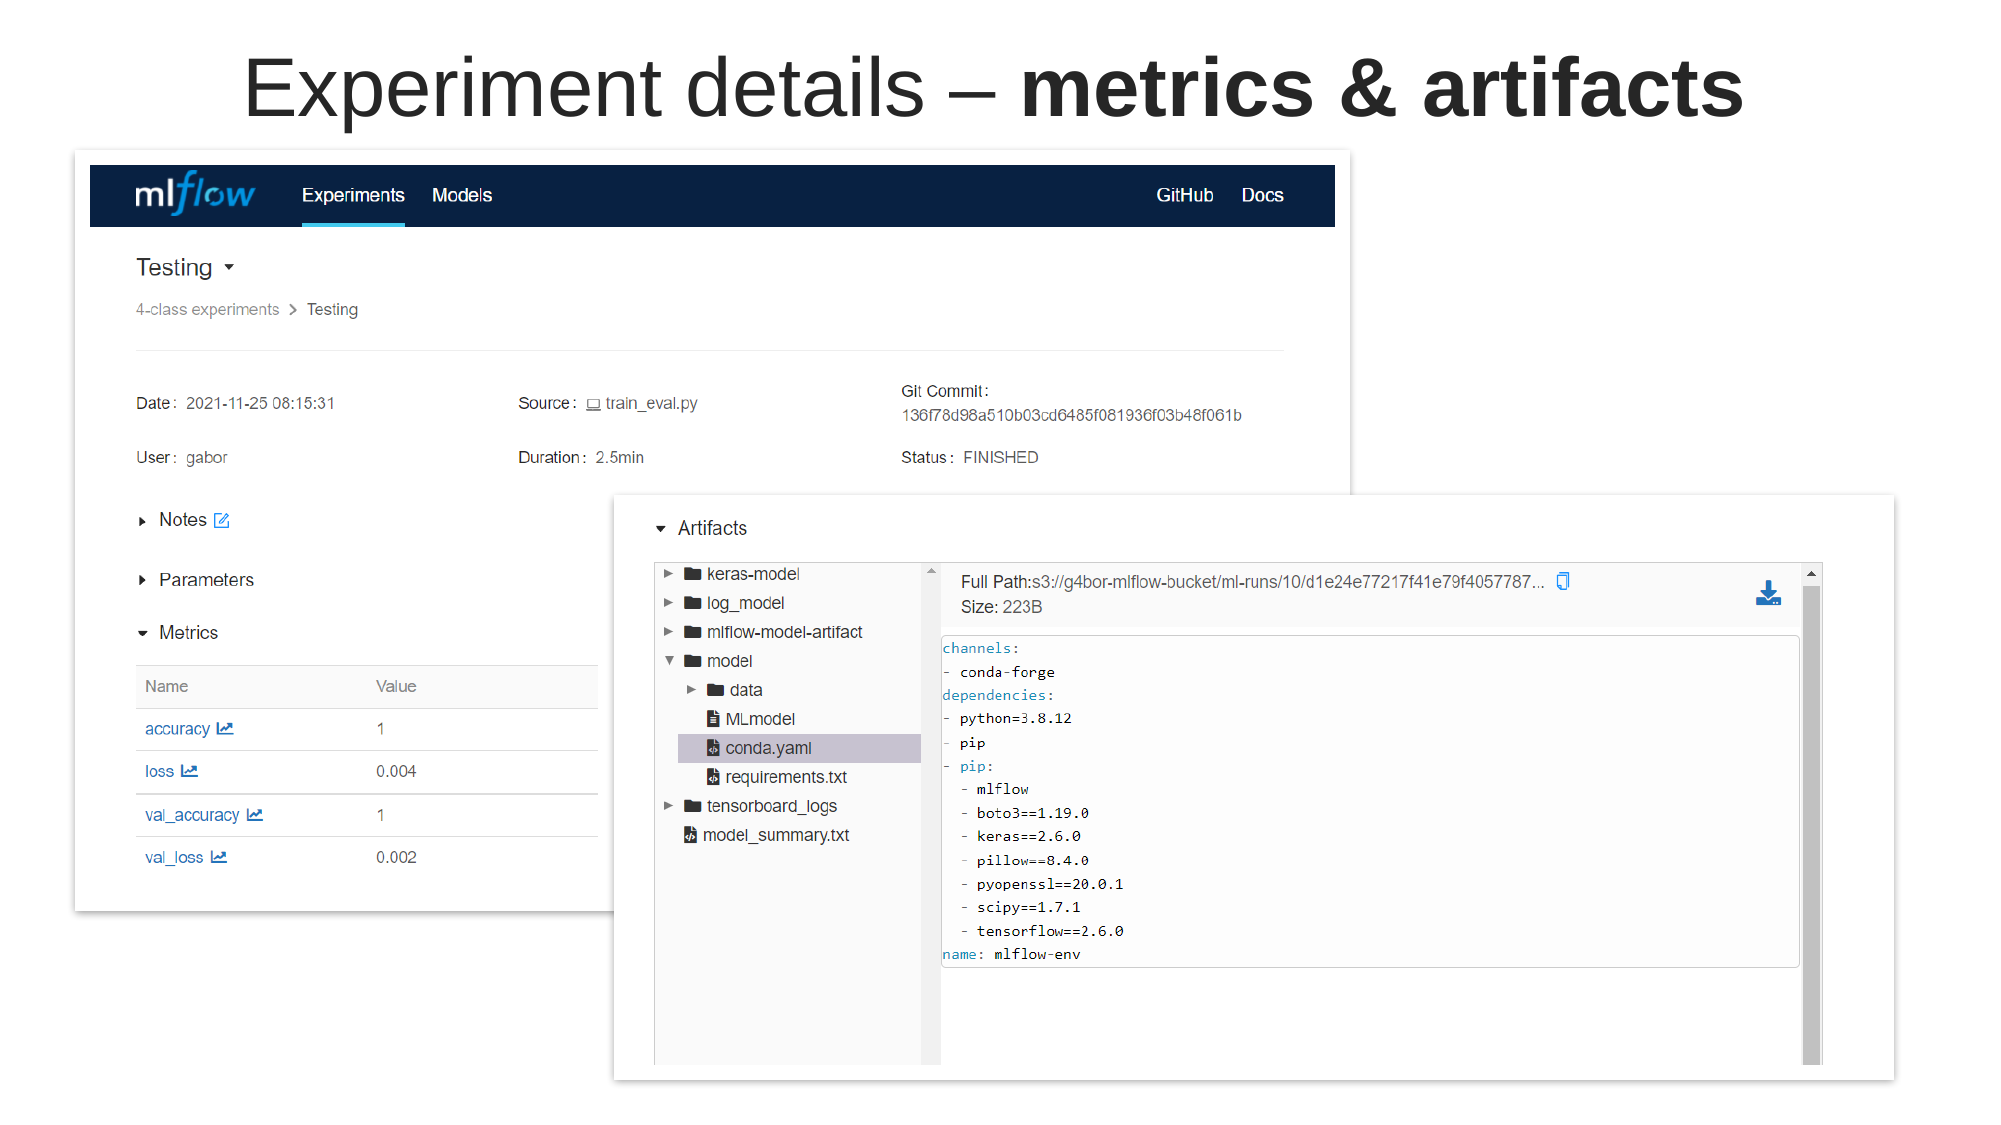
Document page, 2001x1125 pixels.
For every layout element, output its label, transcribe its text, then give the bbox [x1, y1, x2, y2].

picture [89, 164, 1880, 1065]
list Experiment details – metrics & artifacts [45, 29, 1944, 149]
